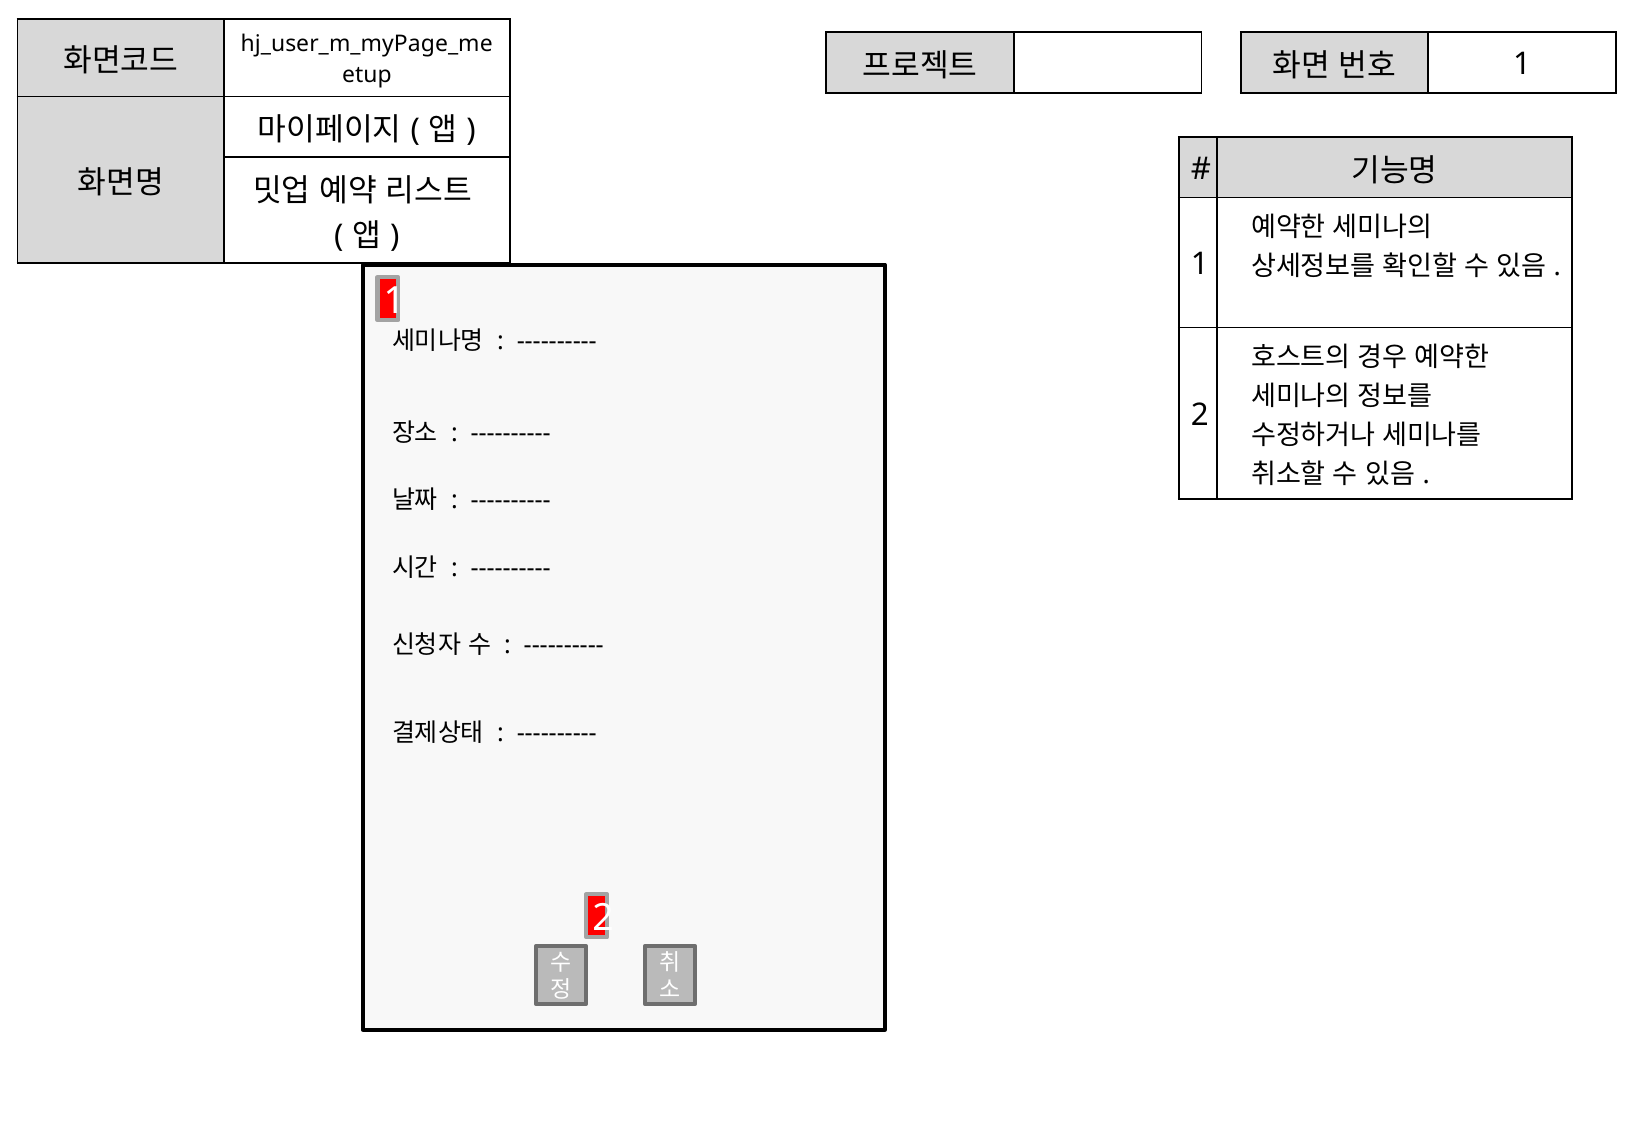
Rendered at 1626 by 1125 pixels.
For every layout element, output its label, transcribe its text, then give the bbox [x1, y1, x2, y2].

table_header # [1180, 138, 1216, 197]
table_header 프로젝트 [827, 33, 1013, 92]
table_cell 호스트의 경우 예약한 세미나의 정보를 수정하거나 세미나를 취소할 수 있음. [1218, 328, 1571, 498]
table_header hj_user_m_myPage_meetup [225, 20, 509, 96]
table_cell 밋업 예약 리스트(앱) [225, 158, 509, 262]
table_header 기능명 [1218, 138, 1571, 197]
table_cell 마이페이지(앱) [225, 97, 509, 156]
table_cell 화면명 [18, 97, 223, 262]
table_header 화면코드 [18, 20, 223, 96]
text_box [362, 264, 886, 1030]
table_header 화면 번호 [1242, 33, 1427, 92]
table_cell 1 [1180, 198, 1216, 327]
table_header [1015, 33, 1201, 92]
table_header 1 [1429, 33, 1615, 92]
table_cell 예약한 세미나의 상세정보를 확인할 수 있음. [1218, 198, 1571, 327]
table_cell 2 [1180, 328, 1216, 498]
